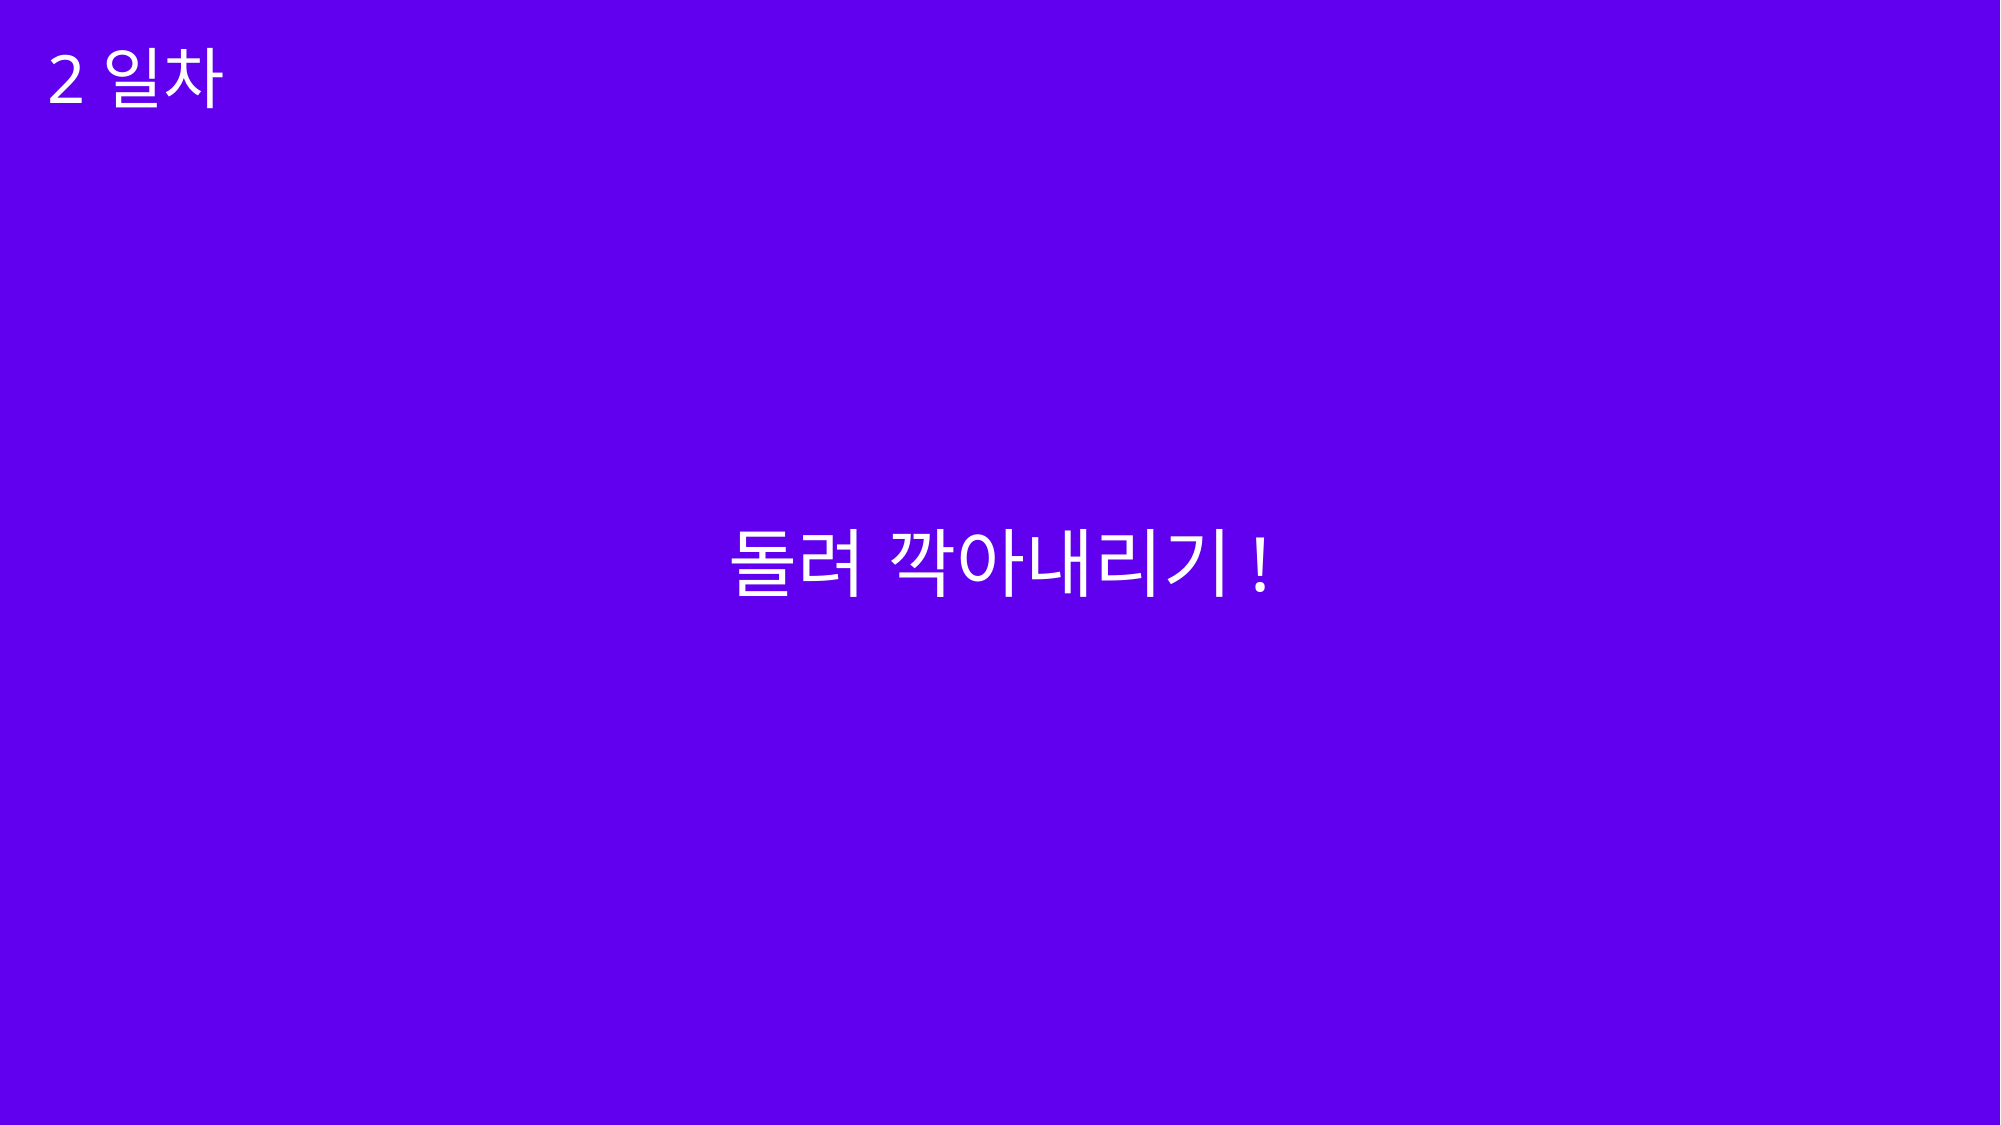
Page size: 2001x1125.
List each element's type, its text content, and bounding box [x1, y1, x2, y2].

text_box 돌려 깍아내리기! [714, 509, 1286, 615]
text_box 2일차 [33, 29, 241, 125]
